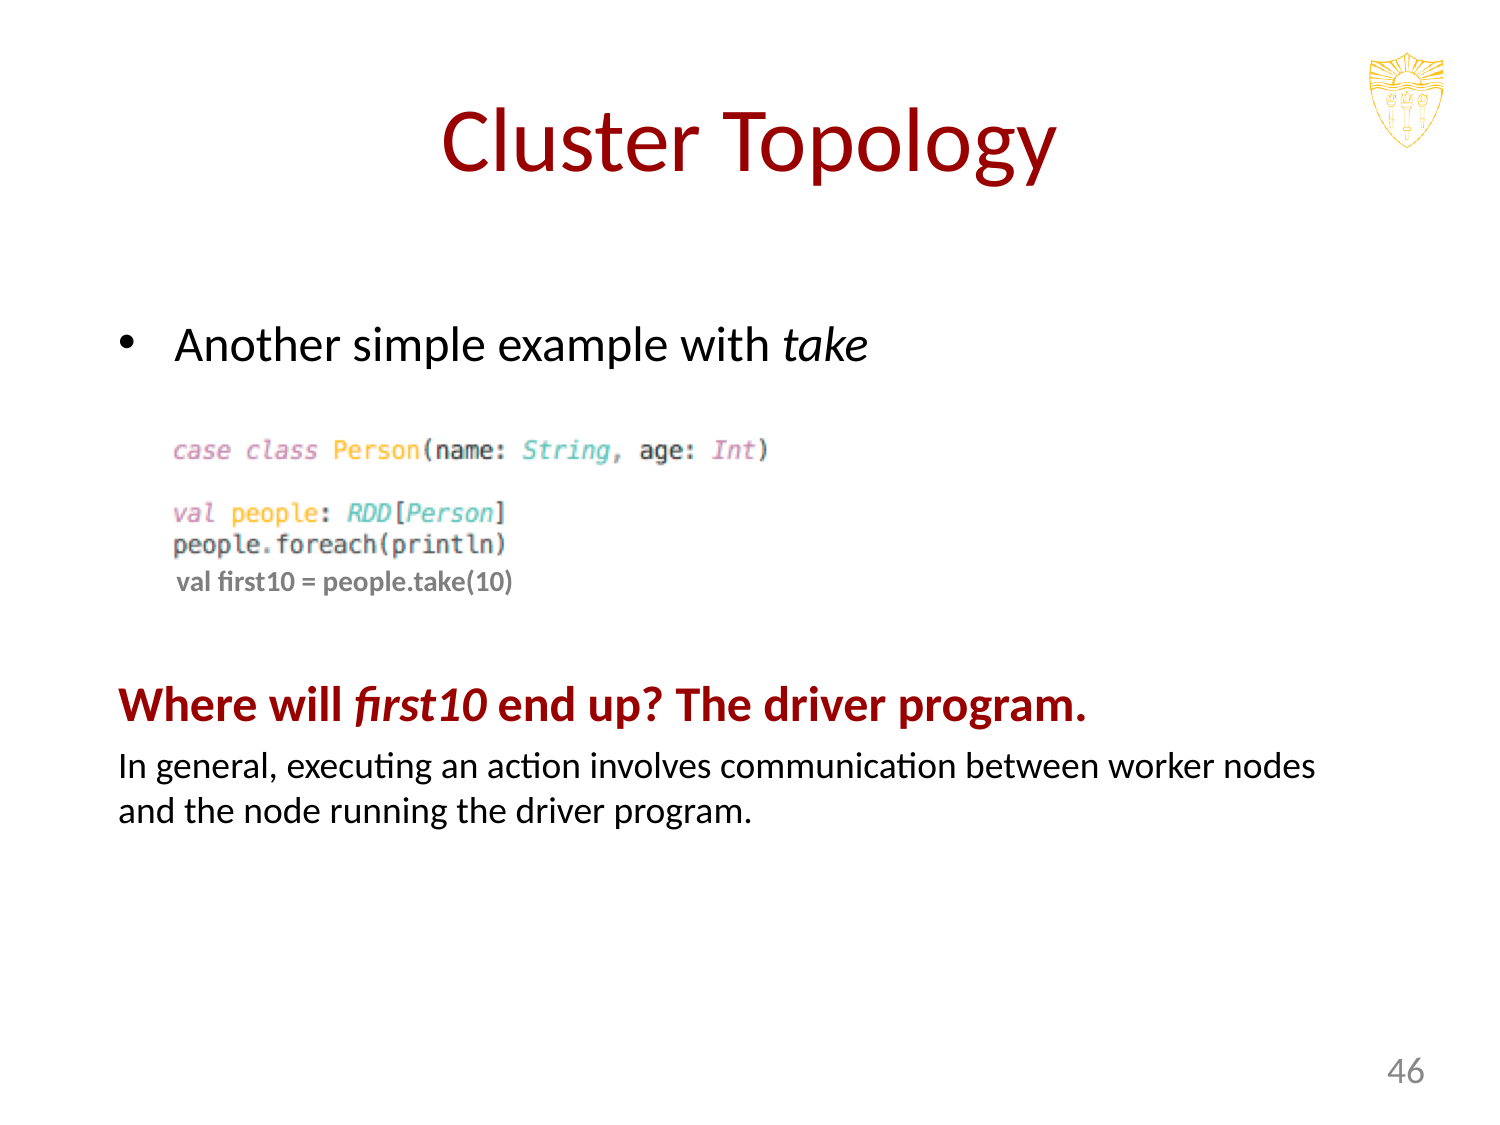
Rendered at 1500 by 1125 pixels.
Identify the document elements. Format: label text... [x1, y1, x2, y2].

text_box [151, 407, 823, 562]
text_box Another simple example with take [116, 311, 900, 372]
picture [1369, 52, 1444, 148]
slide_number 46 [1080, 1046, 1425, 1125]
text_box val first10 = people.take(10) Where will first10 end up? The driver program. In general, executing an action involves communication between worker nodes and the node running the driver program. [116, 562, 1323, 831]
title Cluster Topology [175, 80, 1325, 268]
